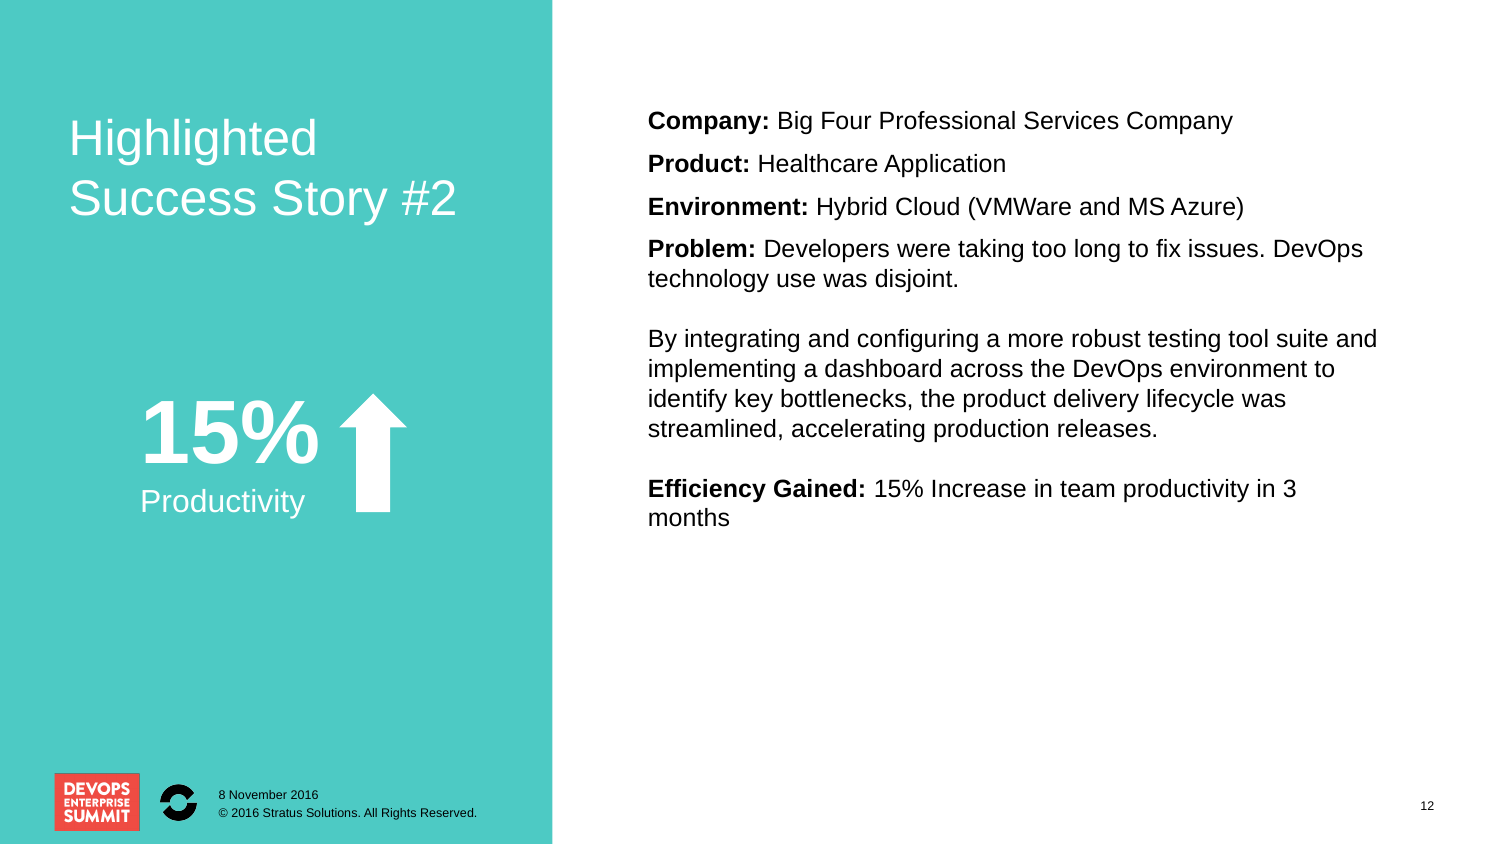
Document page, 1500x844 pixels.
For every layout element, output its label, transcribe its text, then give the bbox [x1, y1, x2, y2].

picture [54, 749, 141, 844]
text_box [126, 359, 408, 535]
list Highlighted Success Story #2 [53, 97, 481, 687]
list Company: Big Four Professional Services Company Product: Healthcare Application Environment: Hybrid Cloud (VMWare and MS Azure) Problem: Developers were taking too long to fix issues. DevOps technology use was disjoint. By integrating and configuring a more robust testing tool suite and implementing a dashboard across the DevOps environment to identify key bottlenecks, the product delivery lifecycle was streamlined, accelerating production releases. Efficiency Gained: 15% Increase in team productivity in 3 months [633, 97, 1400, 687]
slide_number 11 [1347, 743, 1450, 820]
picture [160, 783, 197, 821]
